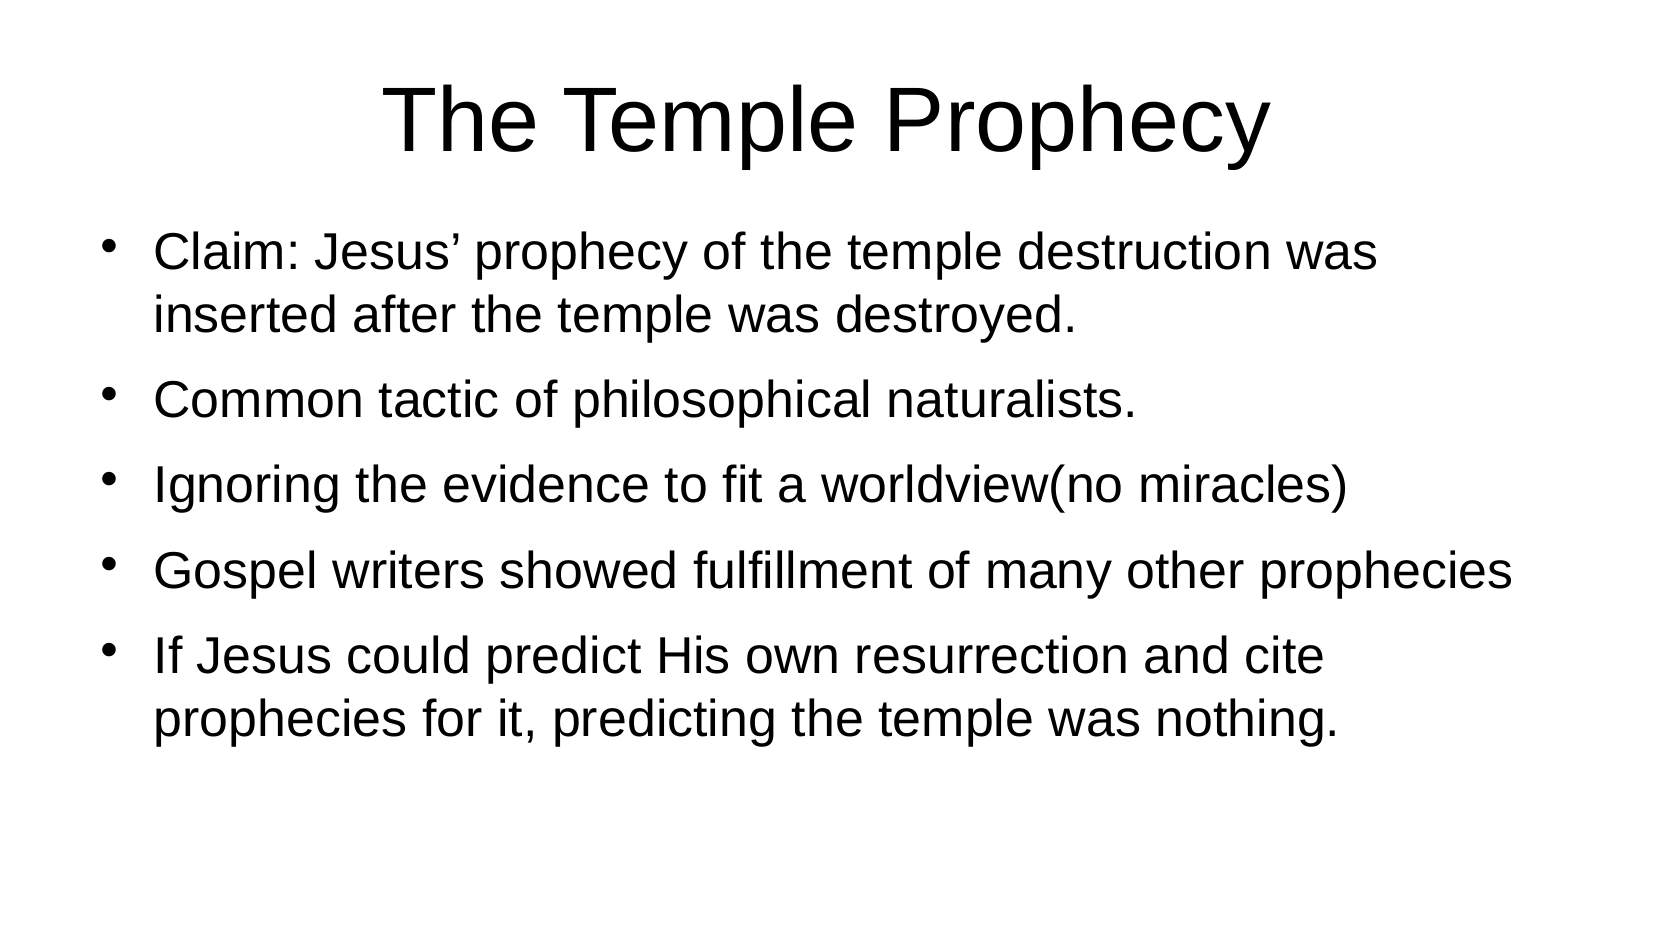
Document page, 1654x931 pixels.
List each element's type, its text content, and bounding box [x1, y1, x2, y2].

list Claim: Jesus’ prophecy of the temple destruction was inserted after the temple was destroyed. Common tactic of philosophical naturalists. Ignoring the evidence to fit a worldview(no miracles) Gospel writers showed fulfillment of many other prophecies If Jesus could predict His own resurrection and cite prophecies for it, predicting the temple was nothing. [82, 217, 1571, 757]
title The Temple Prophecy [82, 37, 1571, 193]
